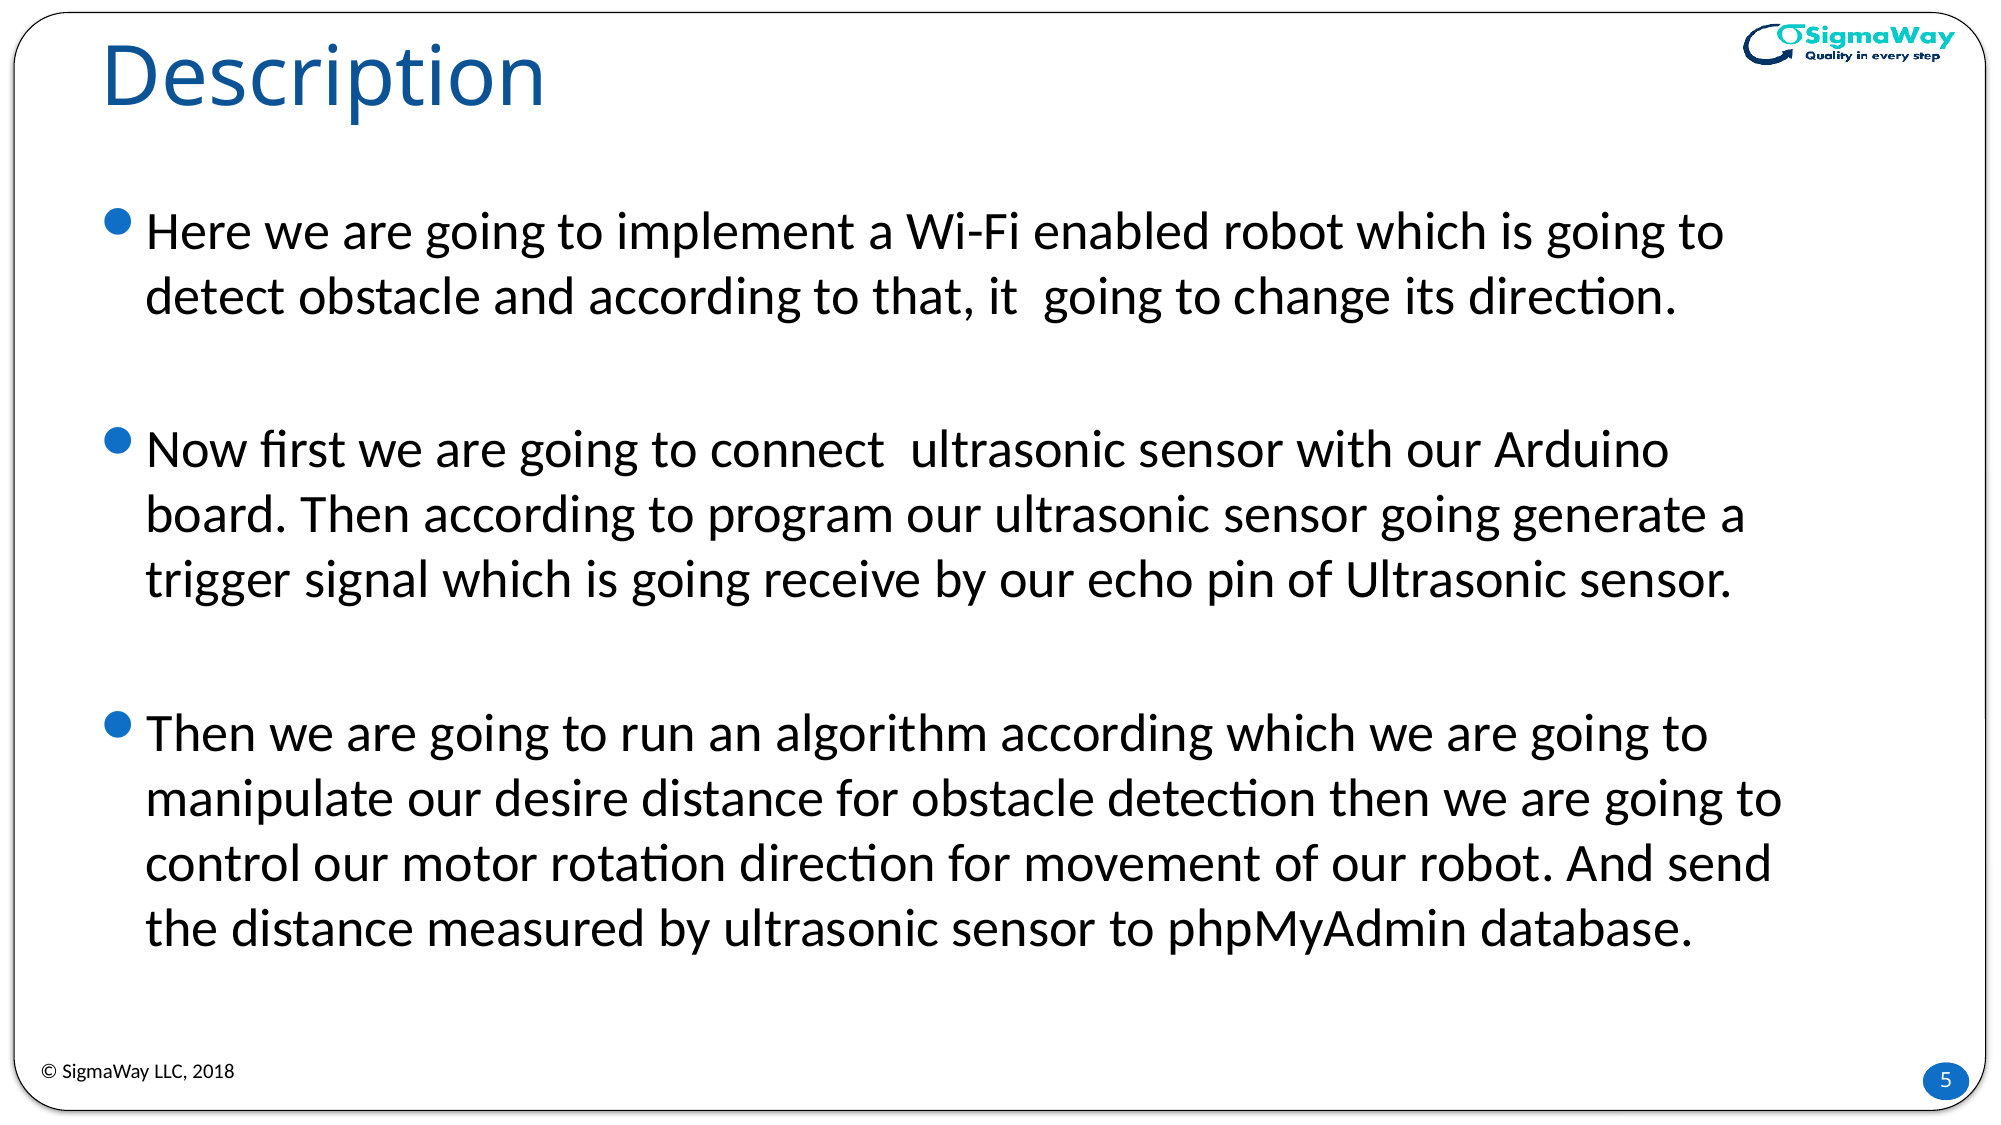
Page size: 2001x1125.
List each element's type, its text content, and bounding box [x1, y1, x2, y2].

list Here we are going to implement a Wi-Fi enabled robot which is going to detect obstacle and according to that, it going to change its direction. Now first we are going to connect ultrasonic sensor with our Arduino board. Then according to program our ultrasonic sensor going generate a trigger signal which is going receive by our echo pin of Ultrasonic sensor. Then we are going to run an algorithm according which we are going to manipulate our desire distance for obstacle detection then we are going to control our motor rotation direction for movement of our robot. And send the distance measured by ultrasonic sensor to phpMyAdmin database. [85, 187, 1817, 968]
title Description [85, 45, 1786, 138]
footer © SigmaWay LLC, 2018 [25, 1050, 893, 1125]
picture [1740, 19, 1956, 68]
